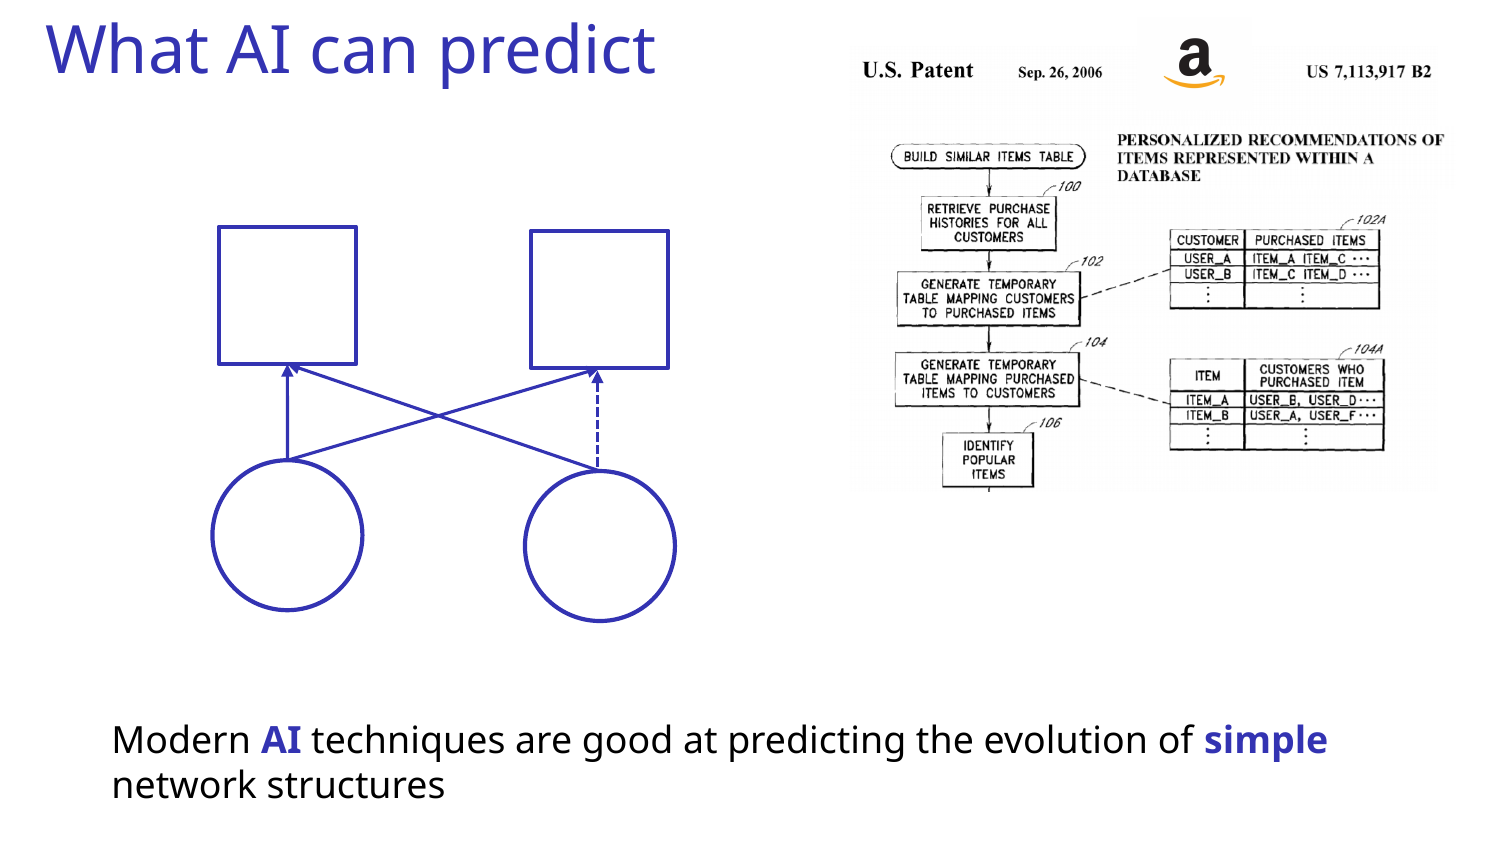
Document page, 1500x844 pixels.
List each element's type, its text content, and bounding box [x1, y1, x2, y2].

title What AI can predict [0, 0, 1463, 94]
picture [849, 16, 1456, 493]
text_box [522, 469, 678, 624]
text_box [217, 225, 358, 366]
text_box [287, 363, 601, 472]
text_box [529, 229, 670, 370]
text_box Modern AI techniques are good at predicting the evolution of simple network structures [96, 708, 1456, 814]
text_box [210, 458, 365, 613]
